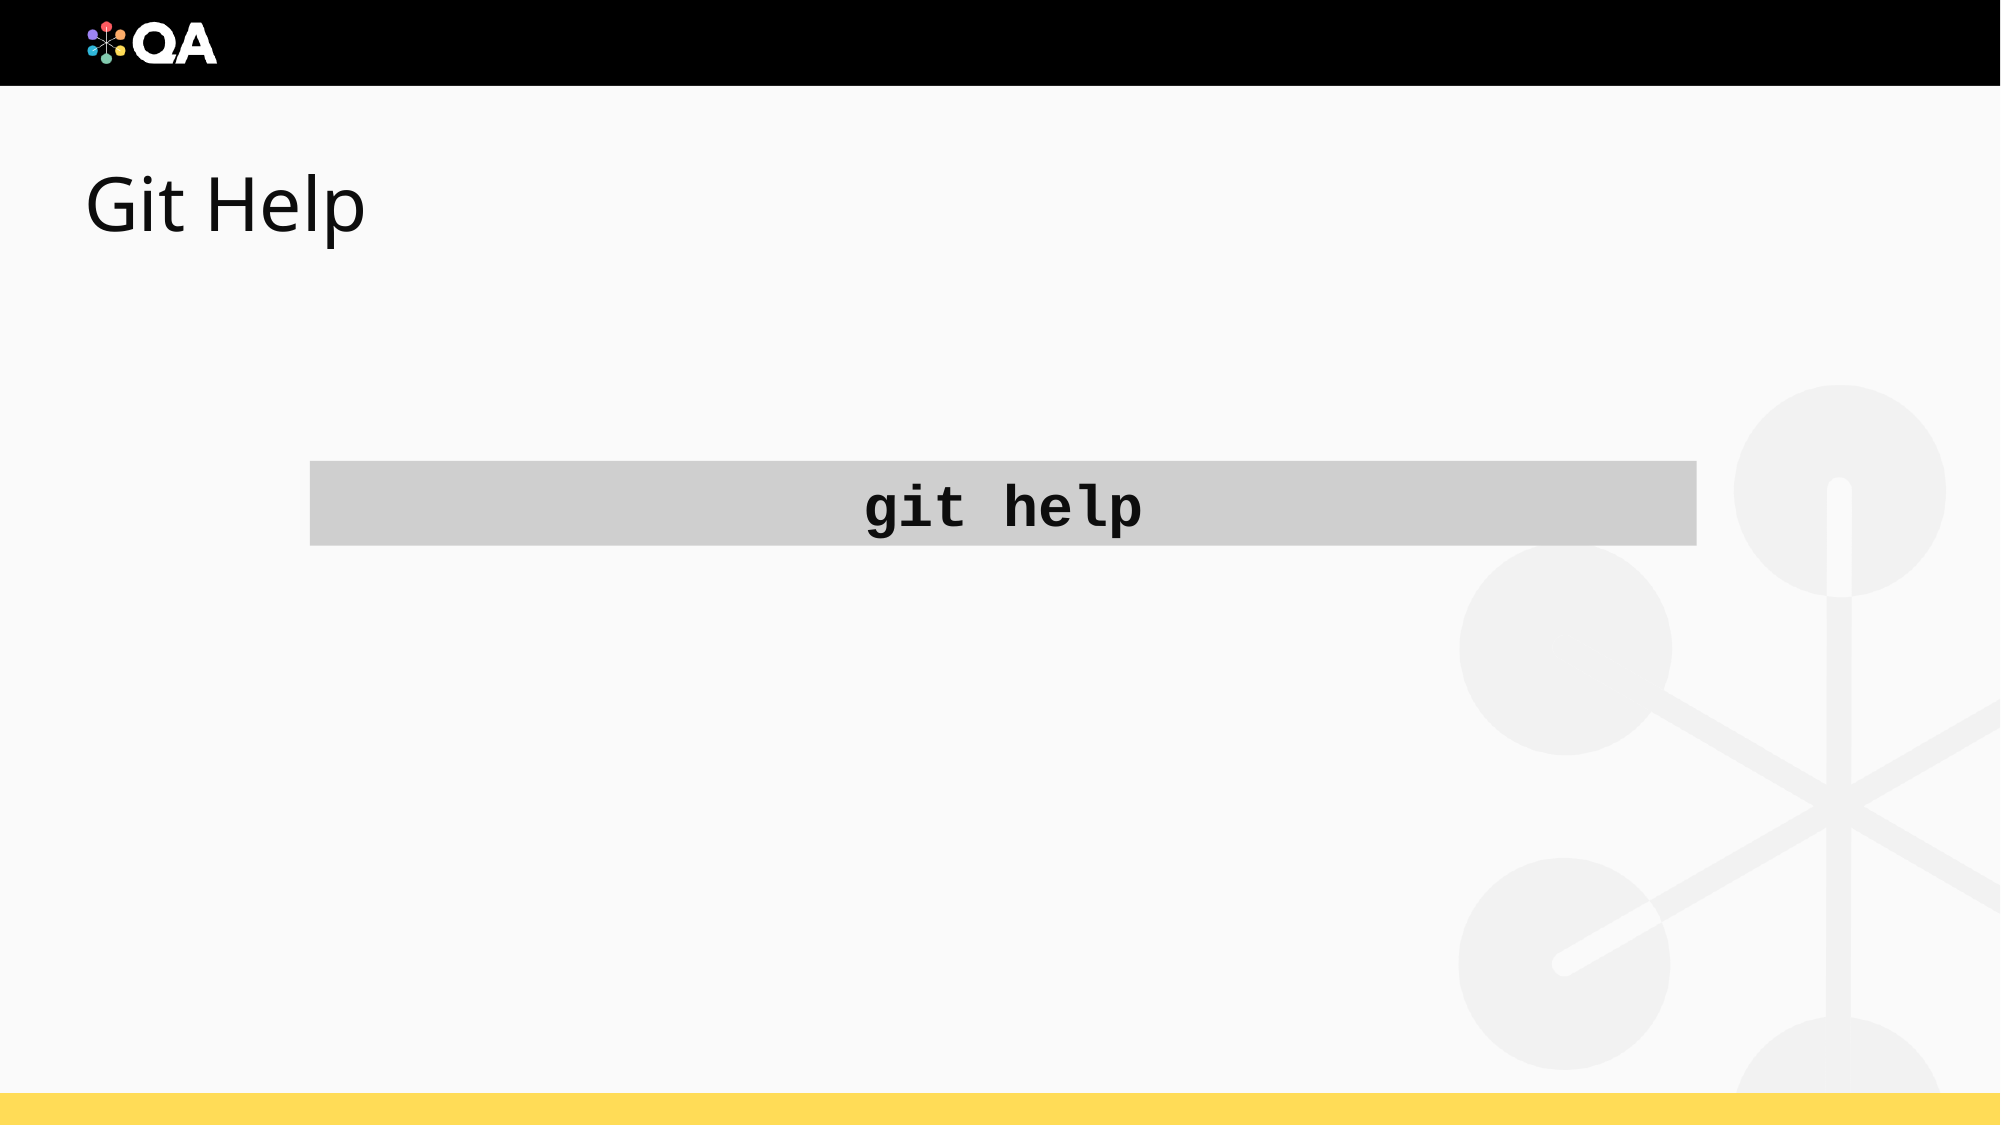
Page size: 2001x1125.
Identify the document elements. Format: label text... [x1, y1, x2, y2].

picture [0, 0, 2001, 1125]
title Git Help [84, 159, 1916, 278]
text_box git help [309, 460, 1697, 546]
